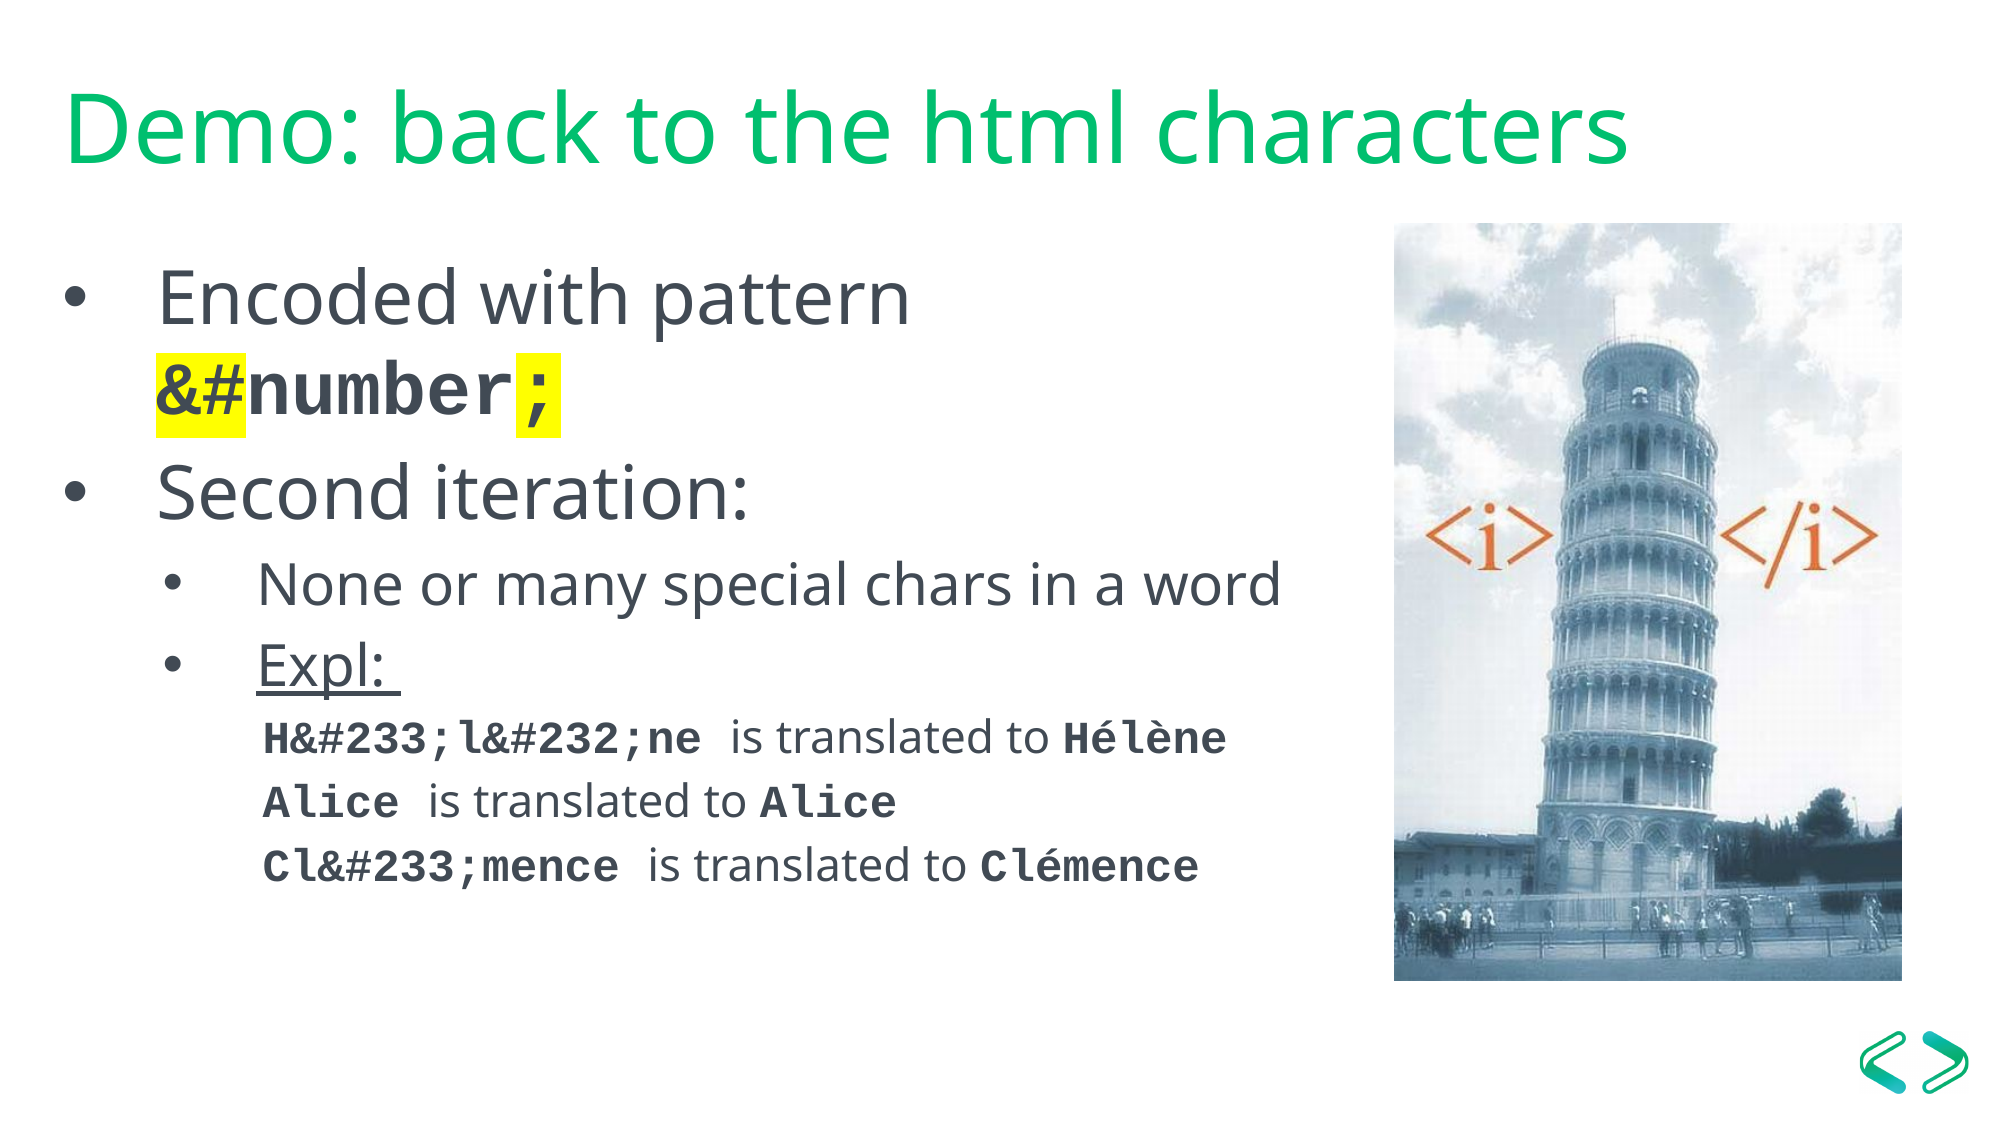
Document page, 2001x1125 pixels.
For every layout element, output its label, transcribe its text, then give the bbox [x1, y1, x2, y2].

picture [1394, 222, 1902, 982]
list Encoded with pattern &#number; Second iteration: None or many special chars in a word Expl: H&#233;l&#232;ne is translated to Hélène Alice is translated to Alice Cl&#233;mence is translated to Clémence [62, 249, 1301, 1063]
title Demo: back to the html characters [62, 62, 1938, 188]
